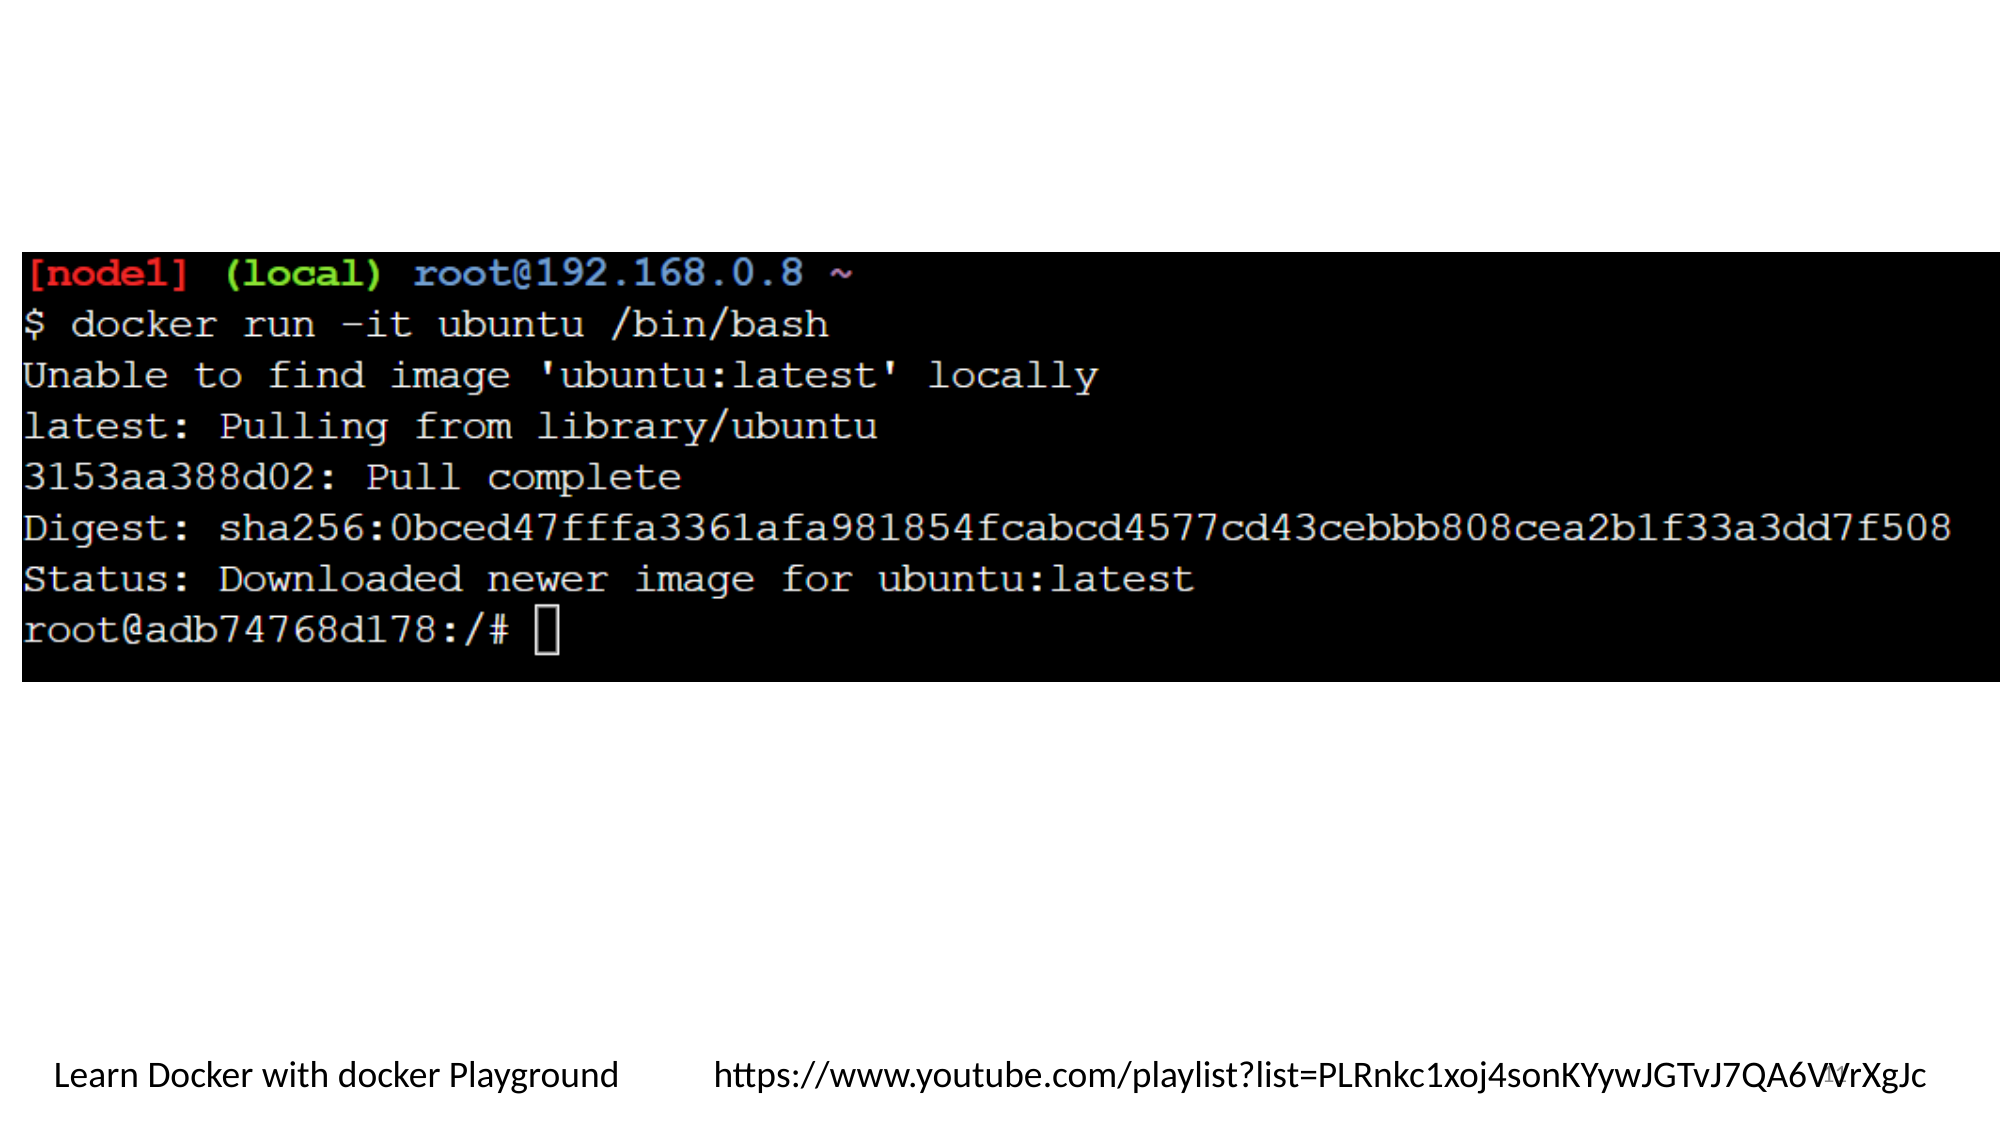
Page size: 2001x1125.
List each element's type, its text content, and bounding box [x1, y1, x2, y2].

text_box https://www.youtube.com/playlist?list=PLRnkc1xoj4sonKYywJGTvJ7QA6VVrXgJc [698, 1042, 2000, 1103]
text_box Learn Docker with docker Playground [39, 1042, 636, 1103]
picture [22, 252, 2000, 682]
